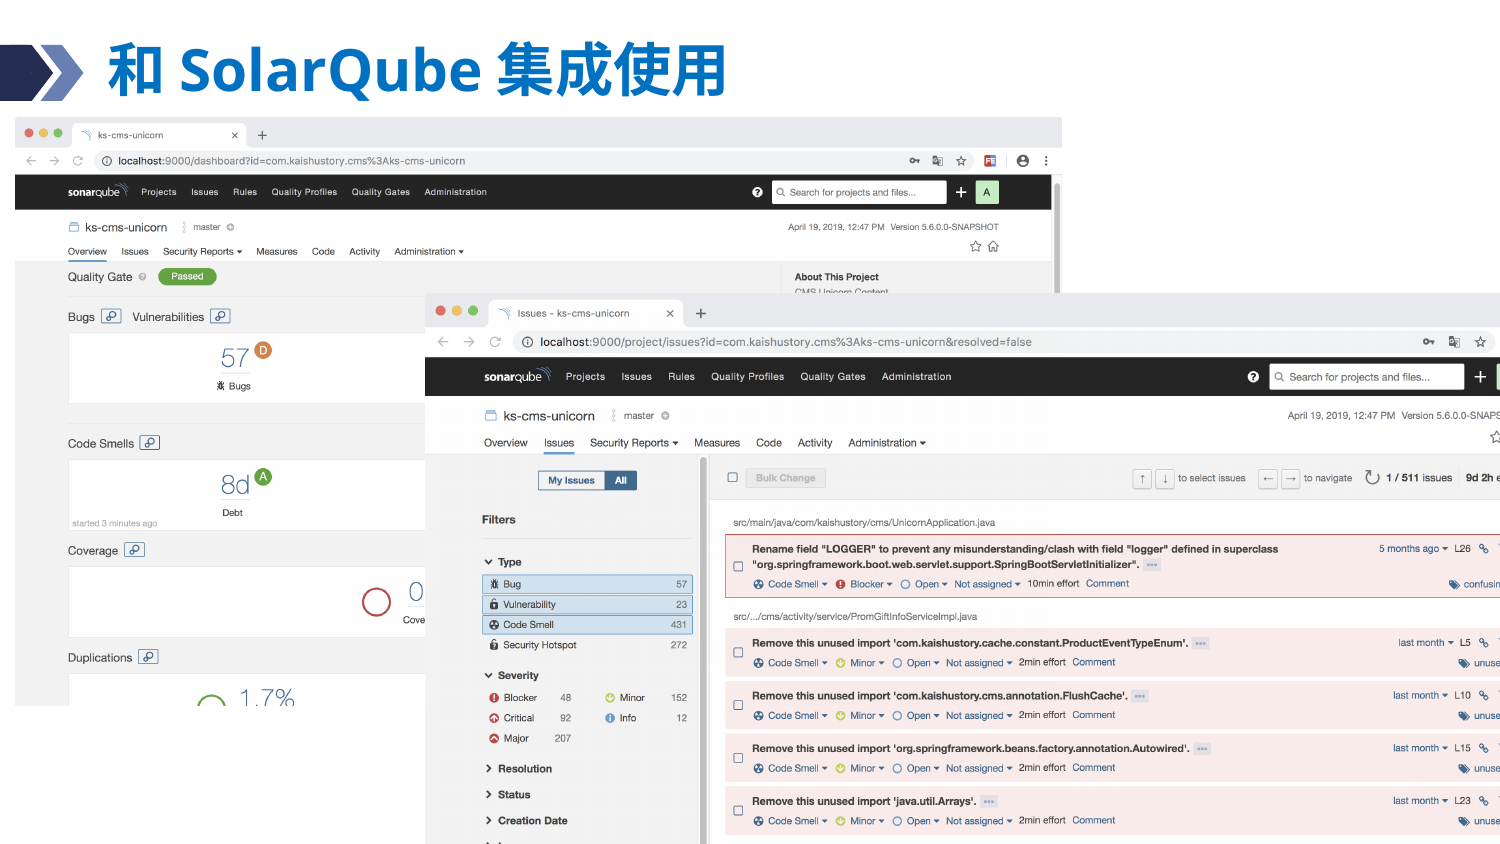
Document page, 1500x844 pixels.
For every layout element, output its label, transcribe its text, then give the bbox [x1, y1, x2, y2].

picture [15, 117, 1500, 844]
title 和SolarQube集成使用 [92, 28, 1023, 117]
